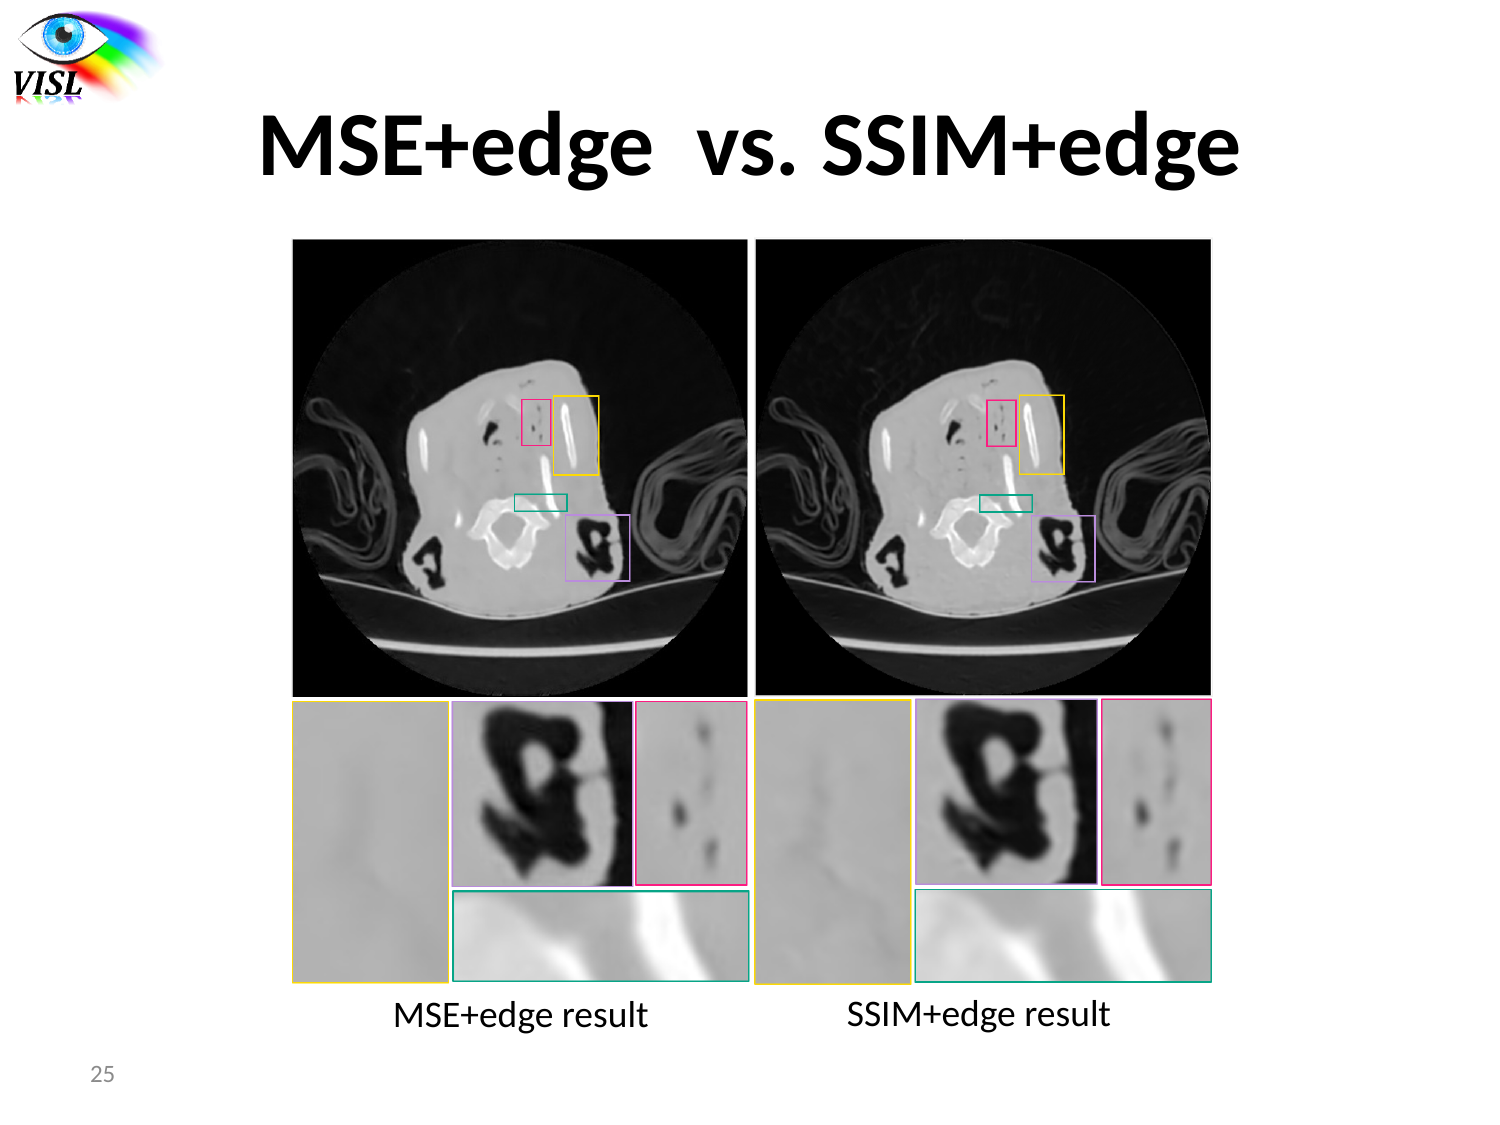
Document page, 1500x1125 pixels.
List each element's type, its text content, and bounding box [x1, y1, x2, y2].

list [284, 232, 1216, 989]
slide_number 25 [75, 1042, 425, 1103]
text_box MSE+edge result [291, 997, 750, 1043]
title MSE+edge vs. SSIM+edge [75, 45, 1425, 233]
picture [12, 7, 174, 108]
text_box SSIM+edge result [750, 997, 1209, 1042]
